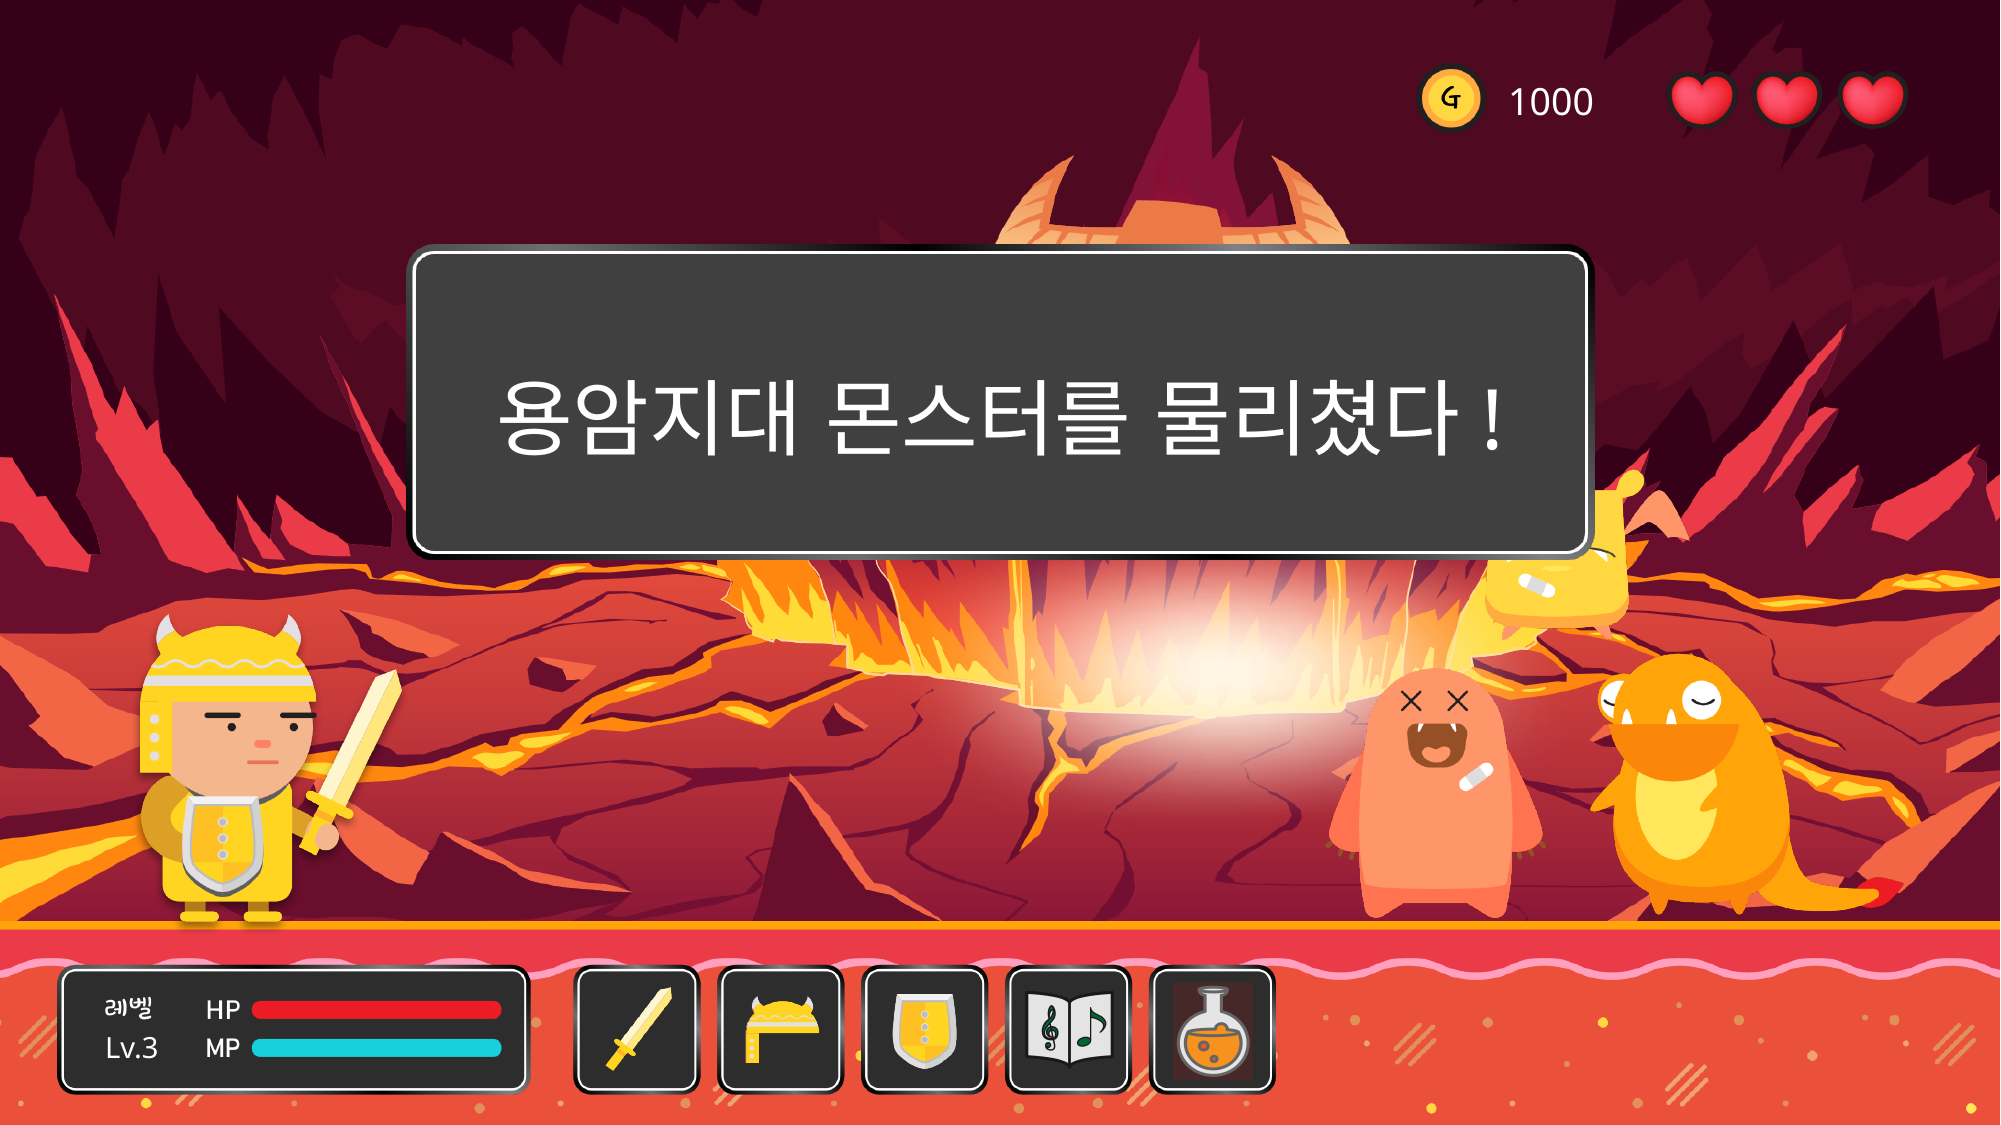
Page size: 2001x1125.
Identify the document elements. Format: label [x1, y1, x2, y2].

picture [0, 0, 2000, 1125]
text_box [1666, 71, 1909, 129]
text_box [404, 244, 1596, 560]
text_box [1416, 63, 1617, 133]
text_box [57, 964, 1276, 1095]
